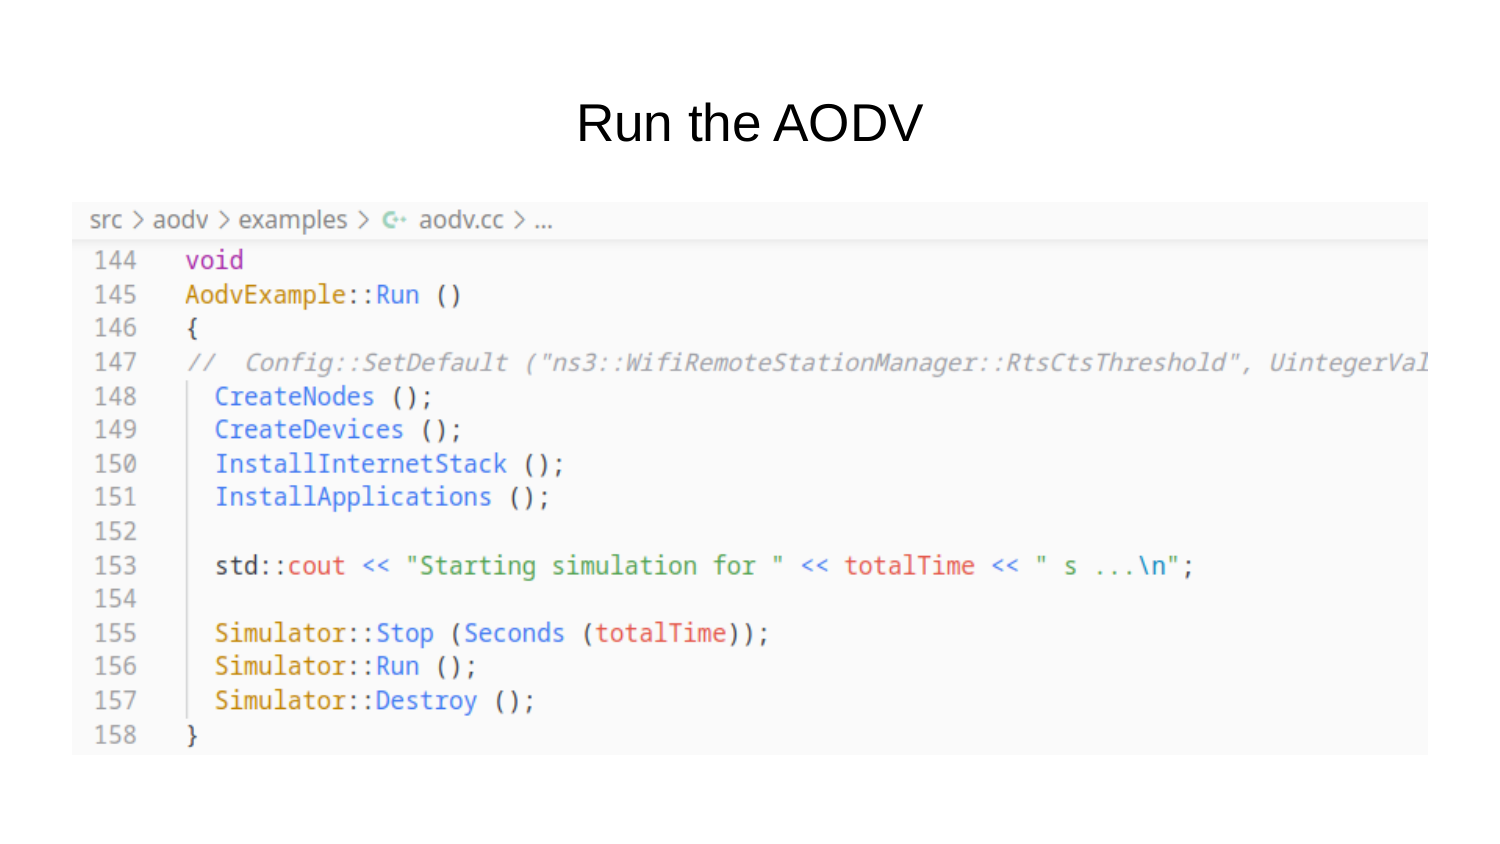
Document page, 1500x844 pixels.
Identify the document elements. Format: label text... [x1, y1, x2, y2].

picture [72, 202, 1428, 755]
title Run the AODV [51, 72, 1449, 167]
